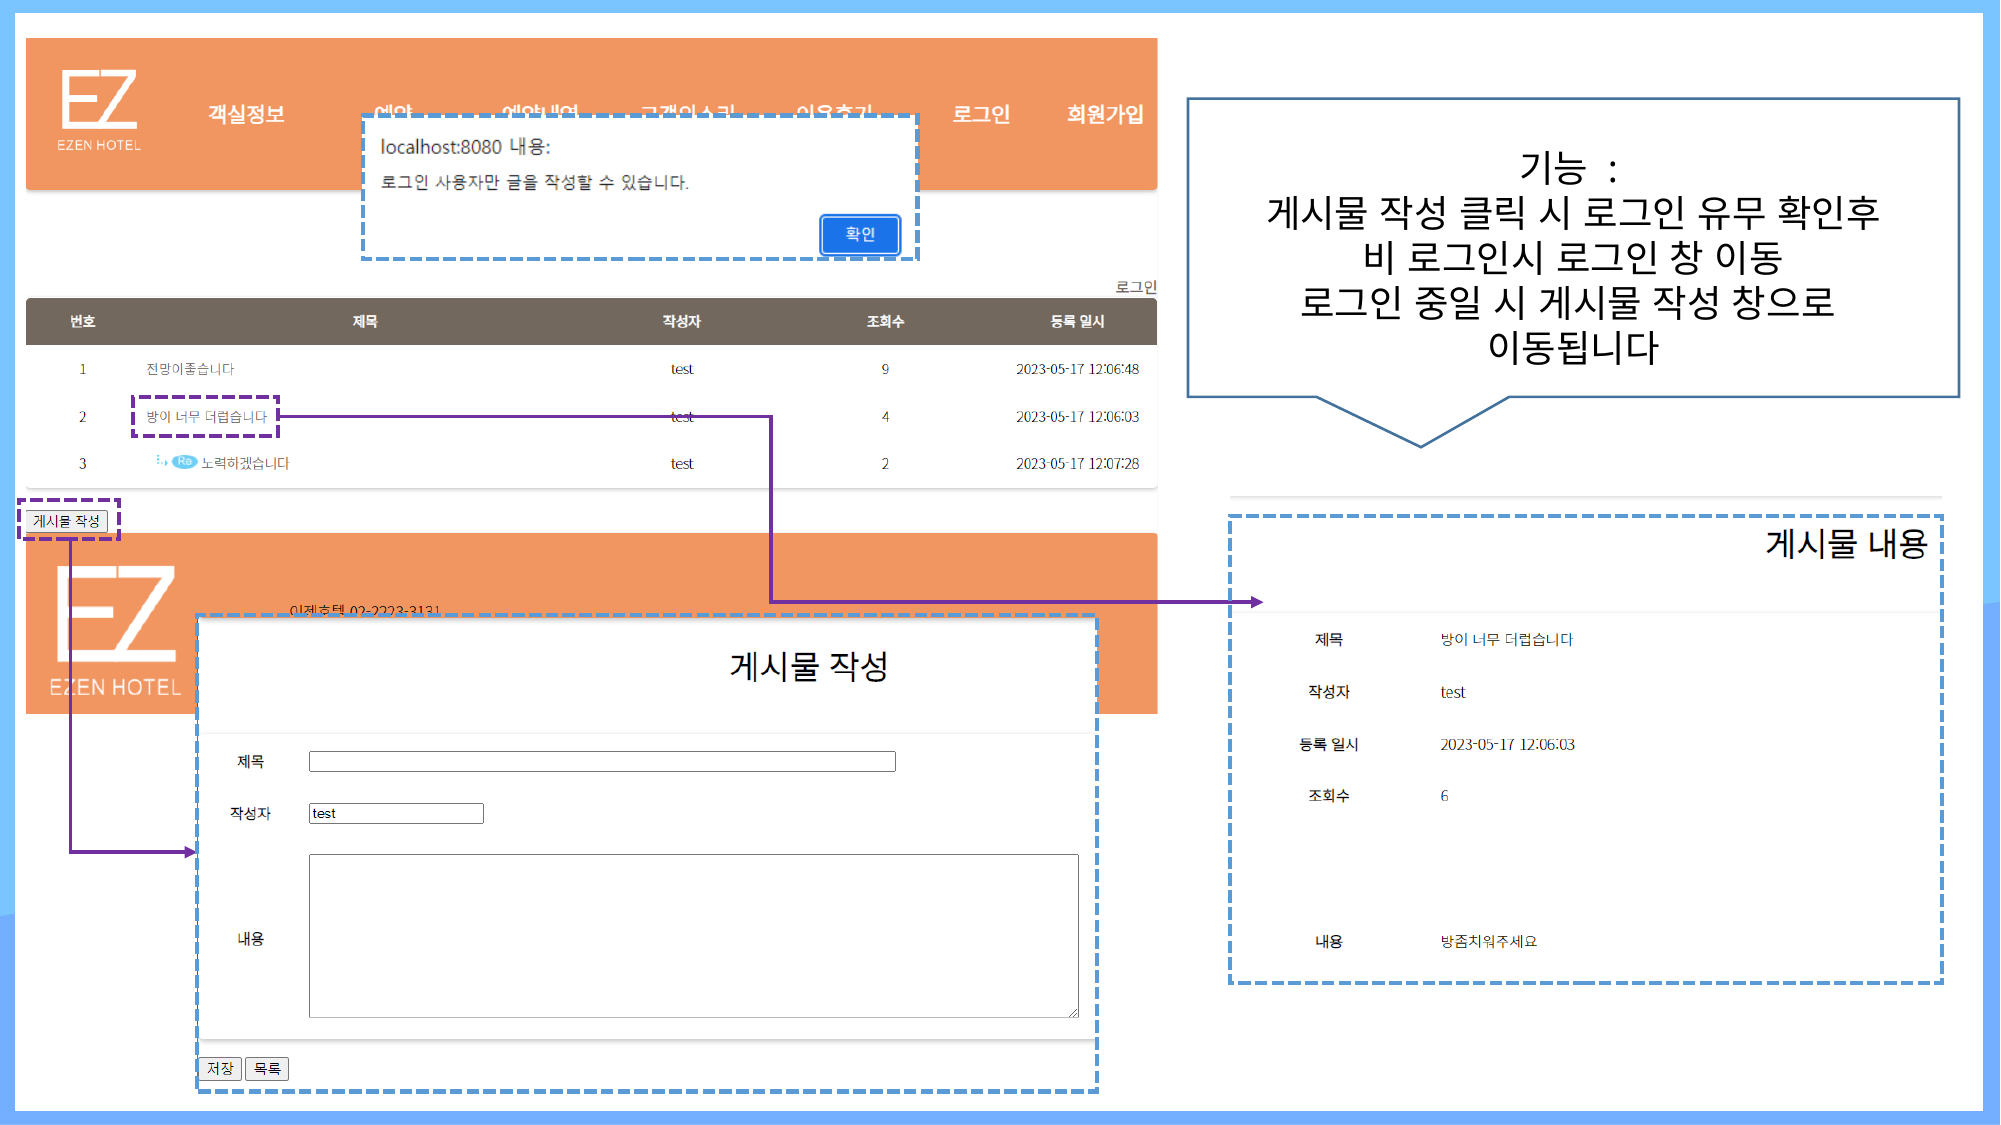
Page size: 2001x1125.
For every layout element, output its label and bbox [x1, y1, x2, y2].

text_box [18, 499, 26, 540]
text_box [1186, 97, 1961, 449]
picture [26, 38, 1158, 1090]
picture [1230, 496, 1942, 984]
text_box [278, 416, 1264, 603]
text_box [0, 632, 290, 760]
text_box [196, 1088, 1098, 1093]
picture [0, 0, 2000, 1125]
